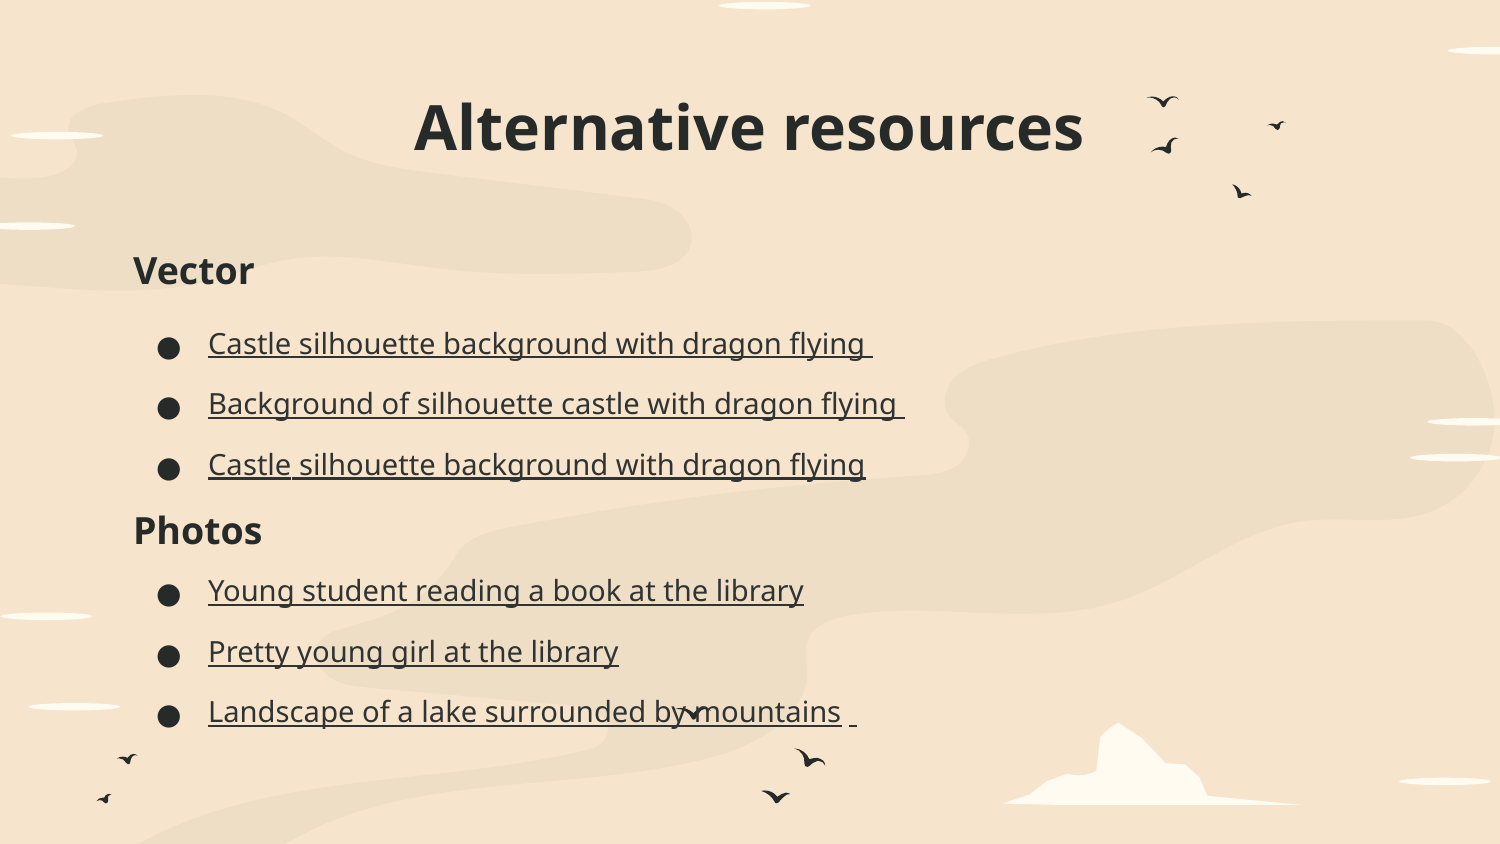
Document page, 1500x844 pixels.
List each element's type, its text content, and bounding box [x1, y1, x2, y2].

title Alternative resources [118, 72, 1382, 167]
subtitle Vector Castle silhouette background with dragon flying Background of silhouette castle with dragon flying Castle silhouette background with dragon flying Photos Young student reading a book at the library Pretty young girl at the library Landscape of a lake surrounded by mountains [118, 231, 1382, 693]
